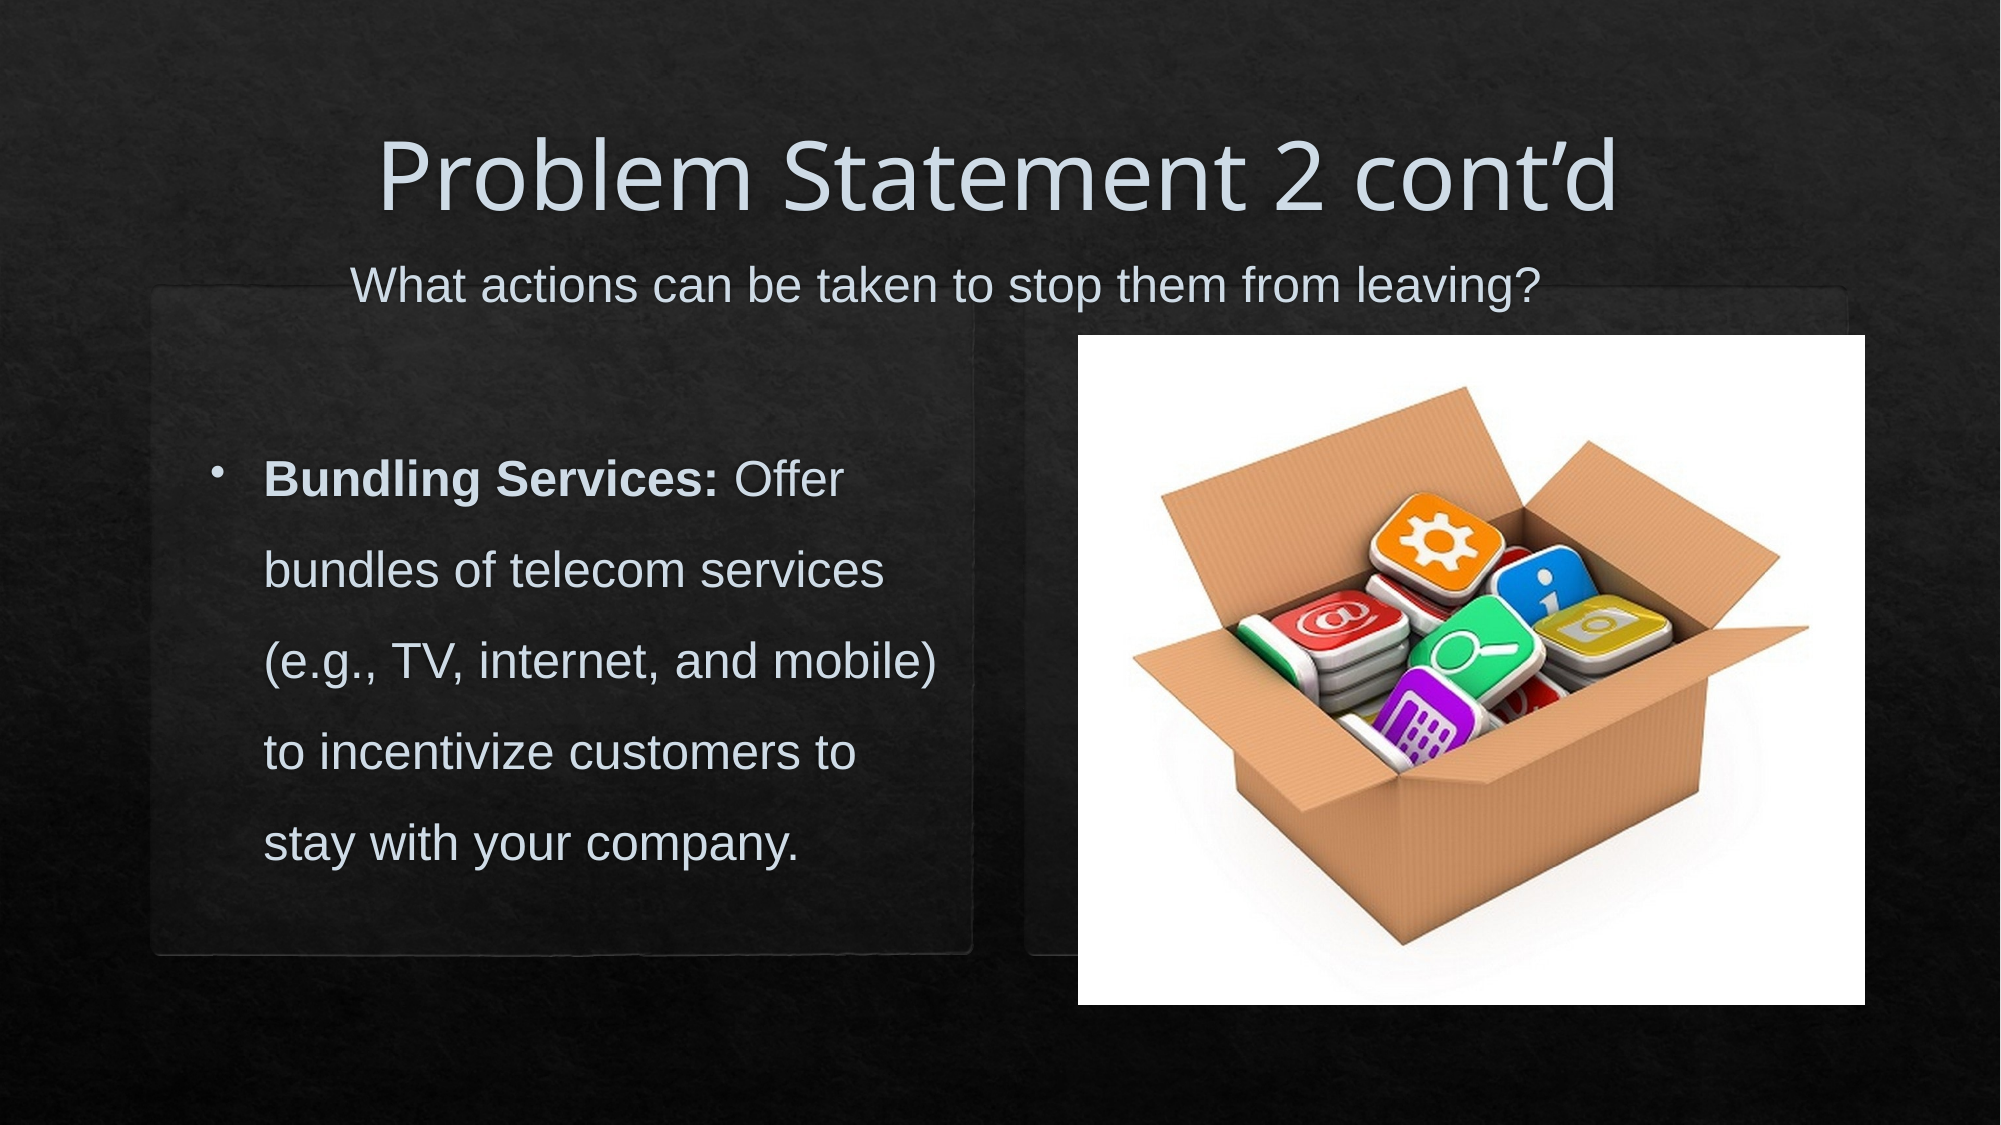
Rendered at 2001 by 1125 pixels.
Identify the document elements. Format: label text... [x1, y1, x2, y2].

picture [149, 284, 975, 957]
picture [1023, 284, 1865, 1005]
list What actions can be taken to stop them from leaving? [296, 294, 1610, 409]
list Bundling Services: Offer bundles of telecom services (e.g., TV, internet, and mobile) to incentivize customers to stay with your company. [171, 408, 954, 908]
title Problem Statement 2 cont’d [149, 99, 1849, 260]
